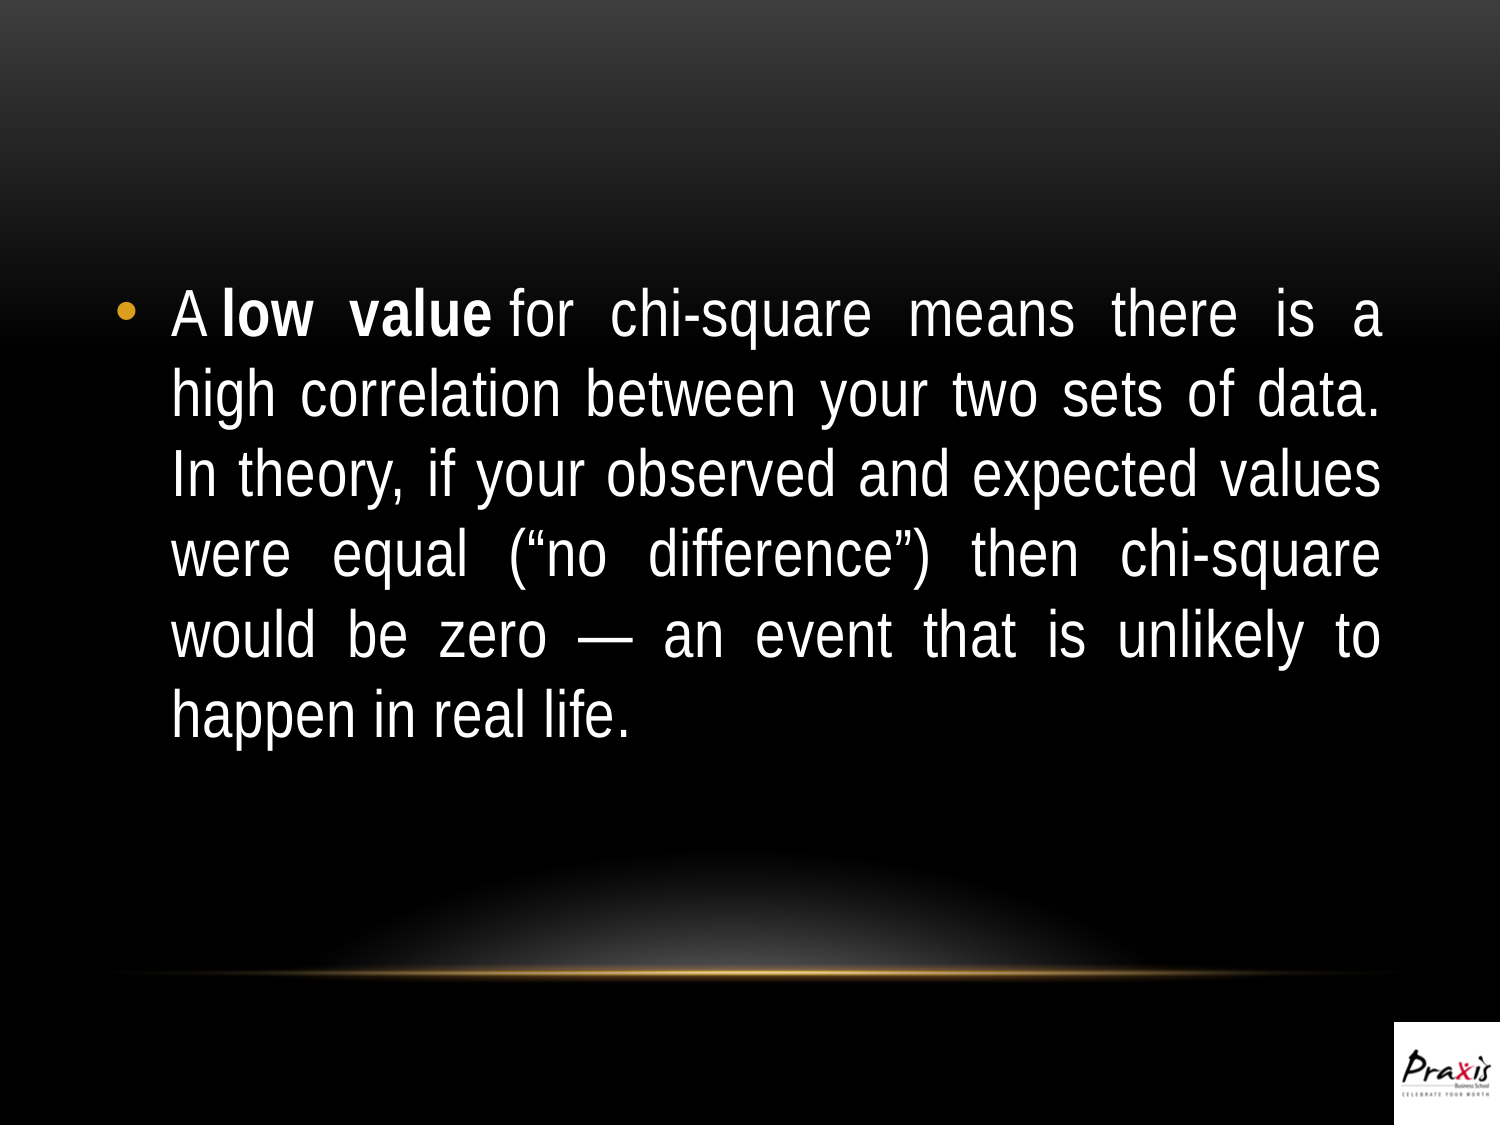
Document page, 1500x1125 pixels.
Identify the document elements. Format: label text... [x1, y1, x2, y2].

list A low value for chi-square means there is a high correlation between your two sets of data. In theory, if your observed and expected values were equal (“no difference”) then chi-square would be zero — an event that is unlikely to happen in real life. [99, 262, 1400, 938]
picture [0, 0, 1500, 1125]
